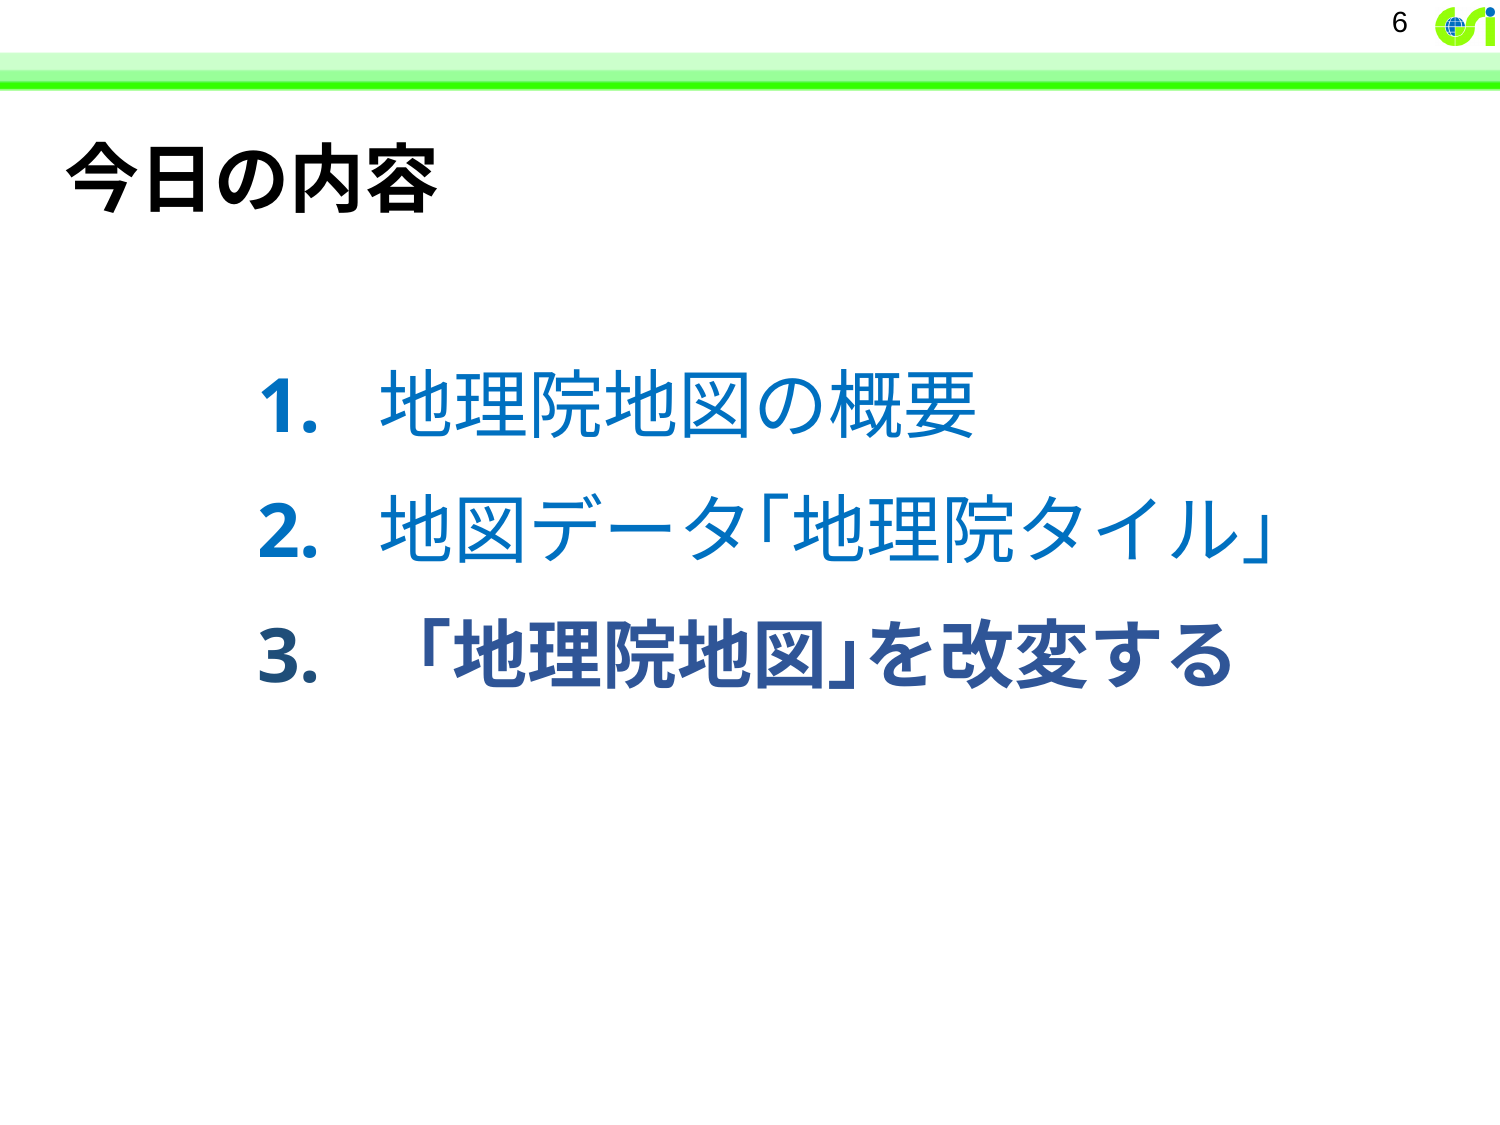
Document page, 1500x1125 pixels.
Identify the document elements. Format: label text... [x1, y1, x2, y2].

slide_number 6 [1072, 0, 1424, 74]
picture [0, 0, 1500, 91]
text_box 今日の内容 [64, 101, 215, 252]
title 1. 地理院地図の概要 2. 地図データ｢地理院タイル｣ 3. ｢地理院地図｣を改変する [242, 314, 1447, 976]
